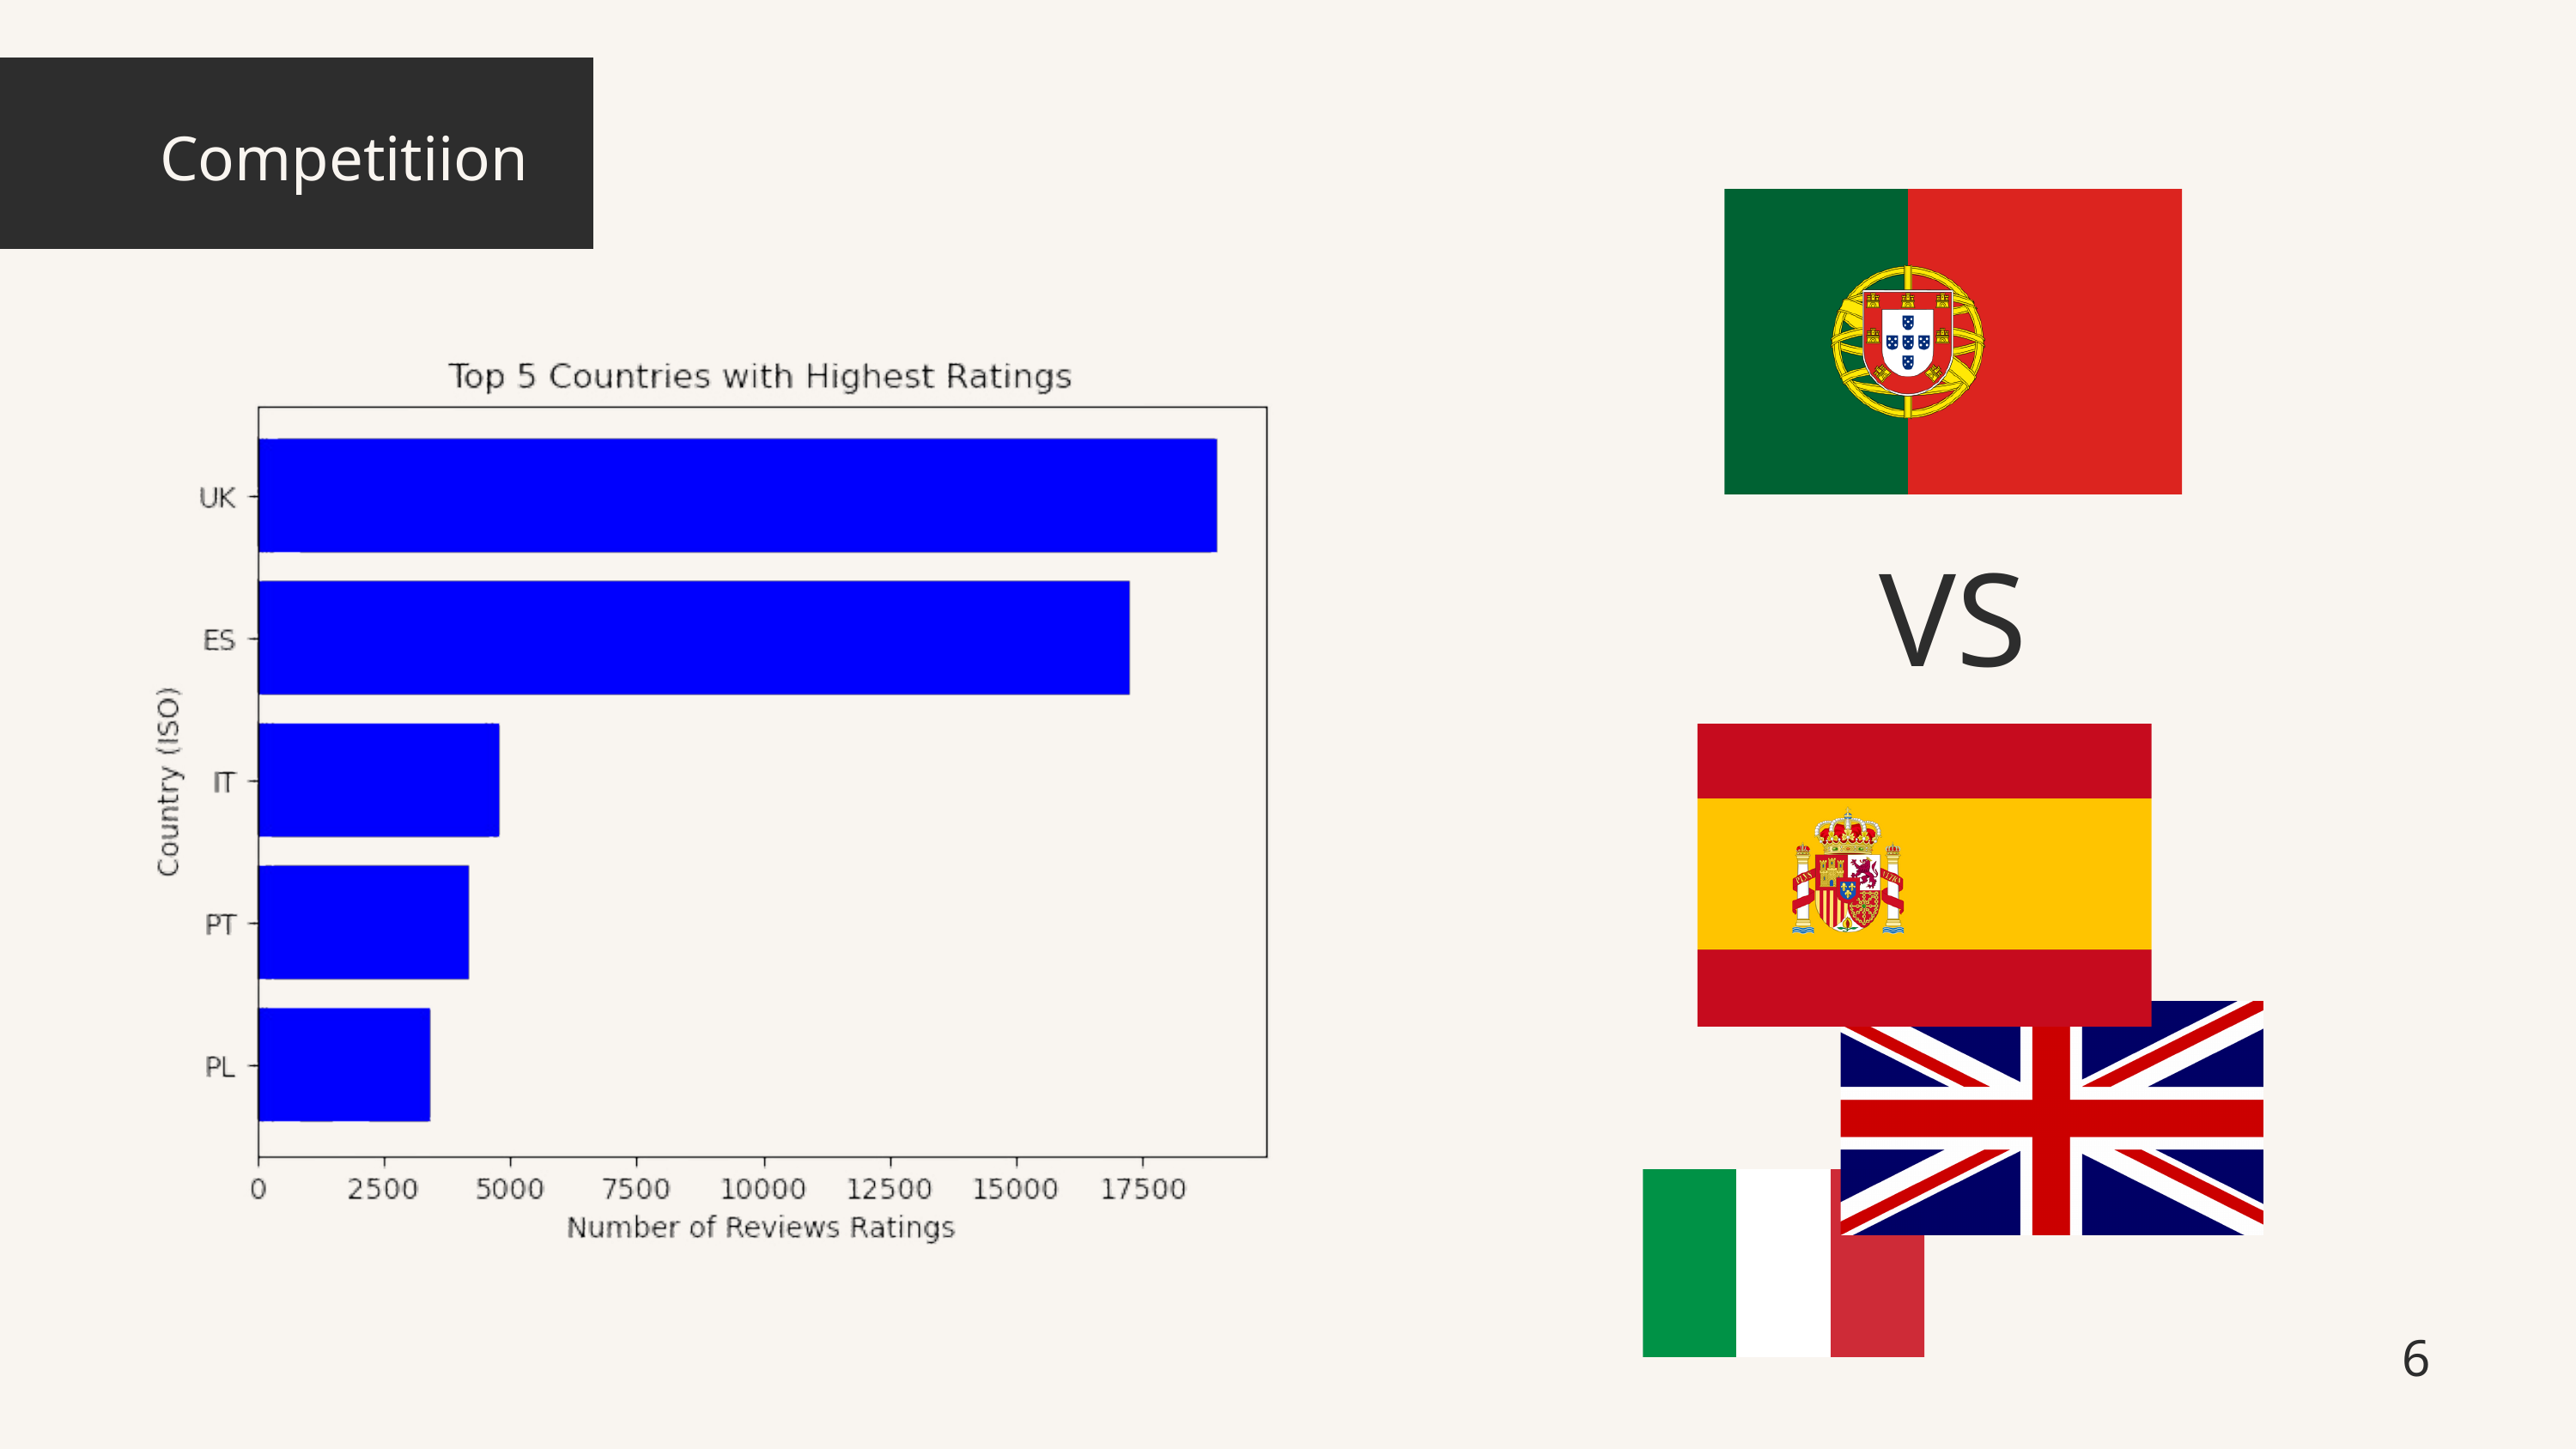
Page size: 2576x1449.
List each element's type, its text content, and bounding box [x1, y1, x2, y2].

text_box [144, 342, 1289, 1264]
text_box [1724, 189, 2183, 494]
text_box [1643, 724, 2264, 1358]
text_box 6 [1817, 1316, 2432, 1387]
text_box VS [1862, 512, 2044, 693]
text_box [0, 57, 594, 249]
